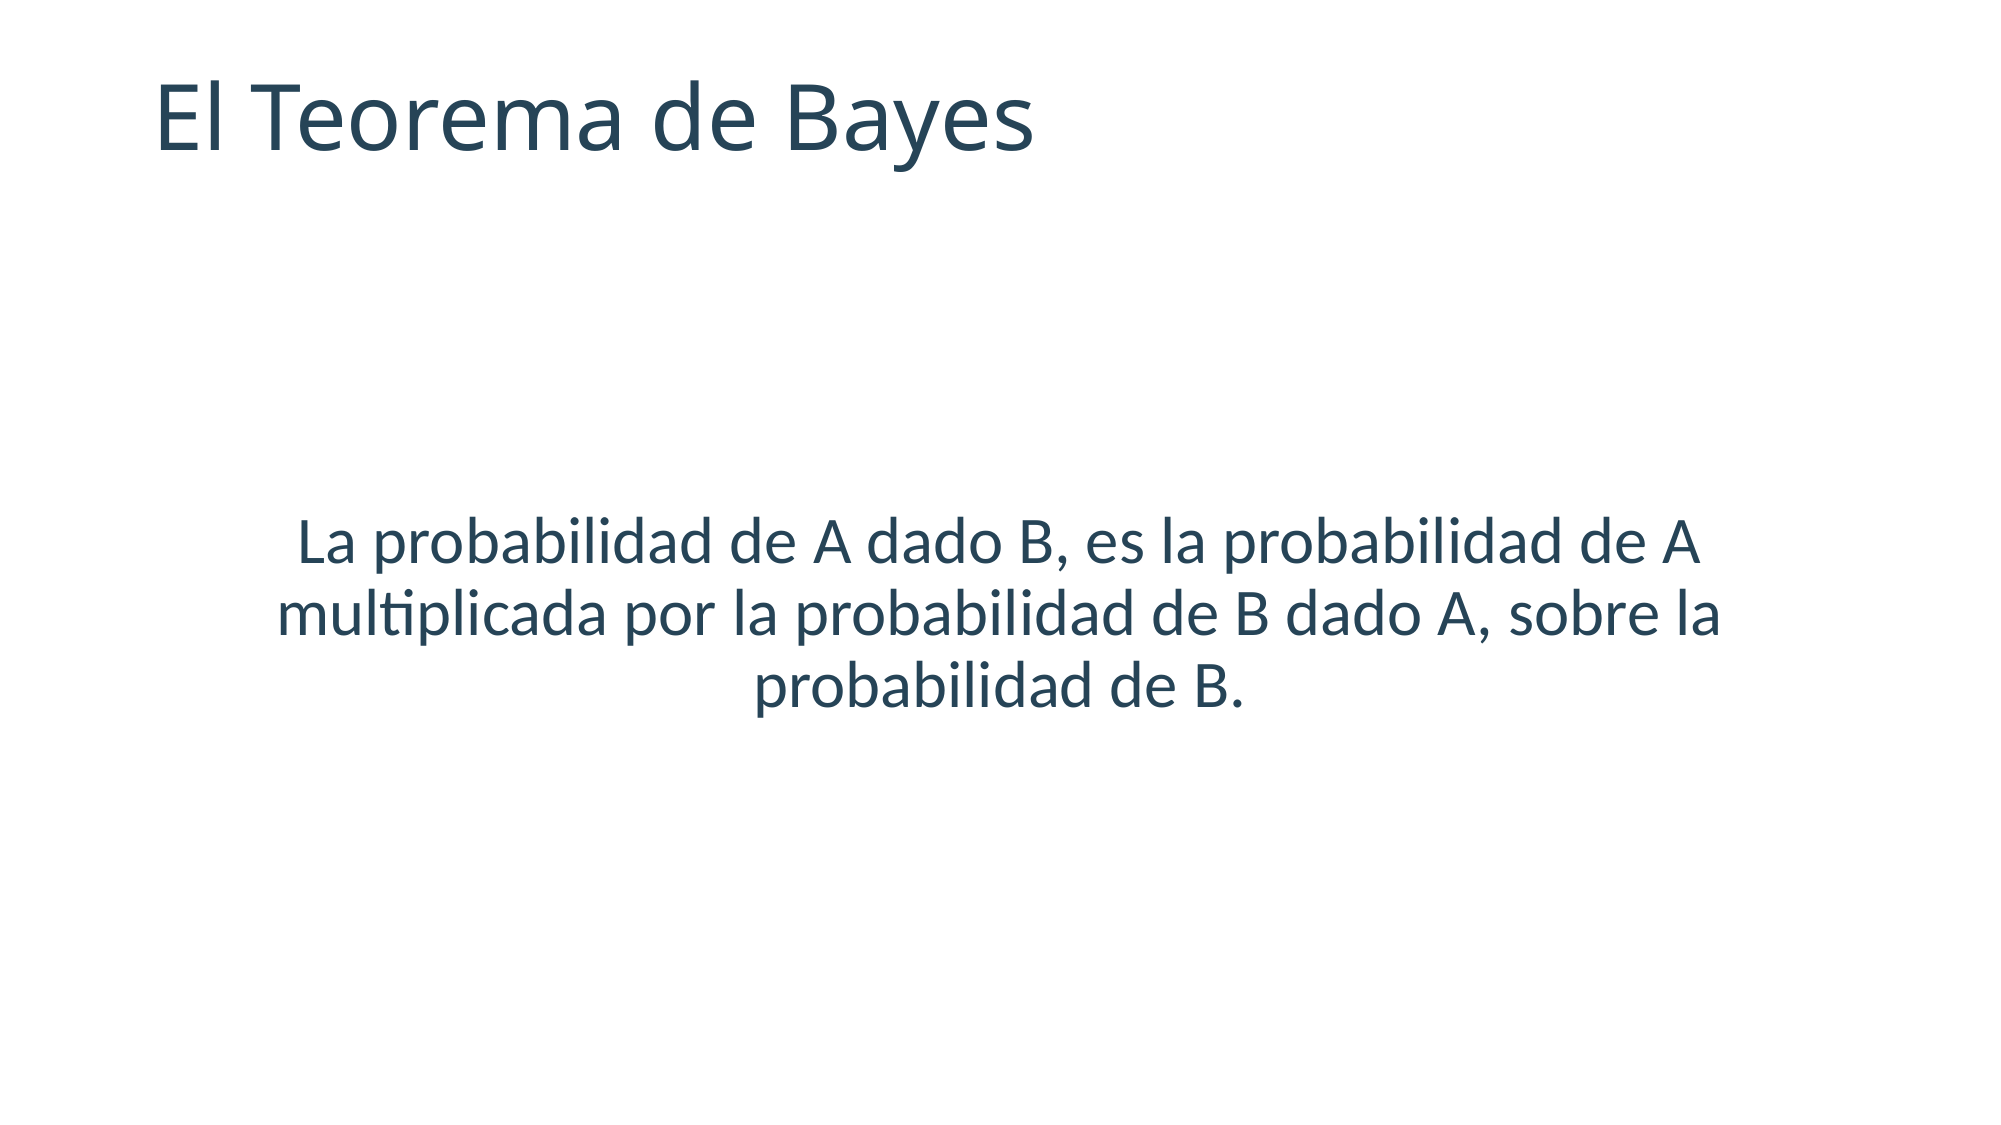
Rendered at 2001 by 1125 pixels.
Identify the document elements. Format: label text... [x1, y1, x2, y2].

title El Teorema de Bayes [137, 59, 1863, 182]
